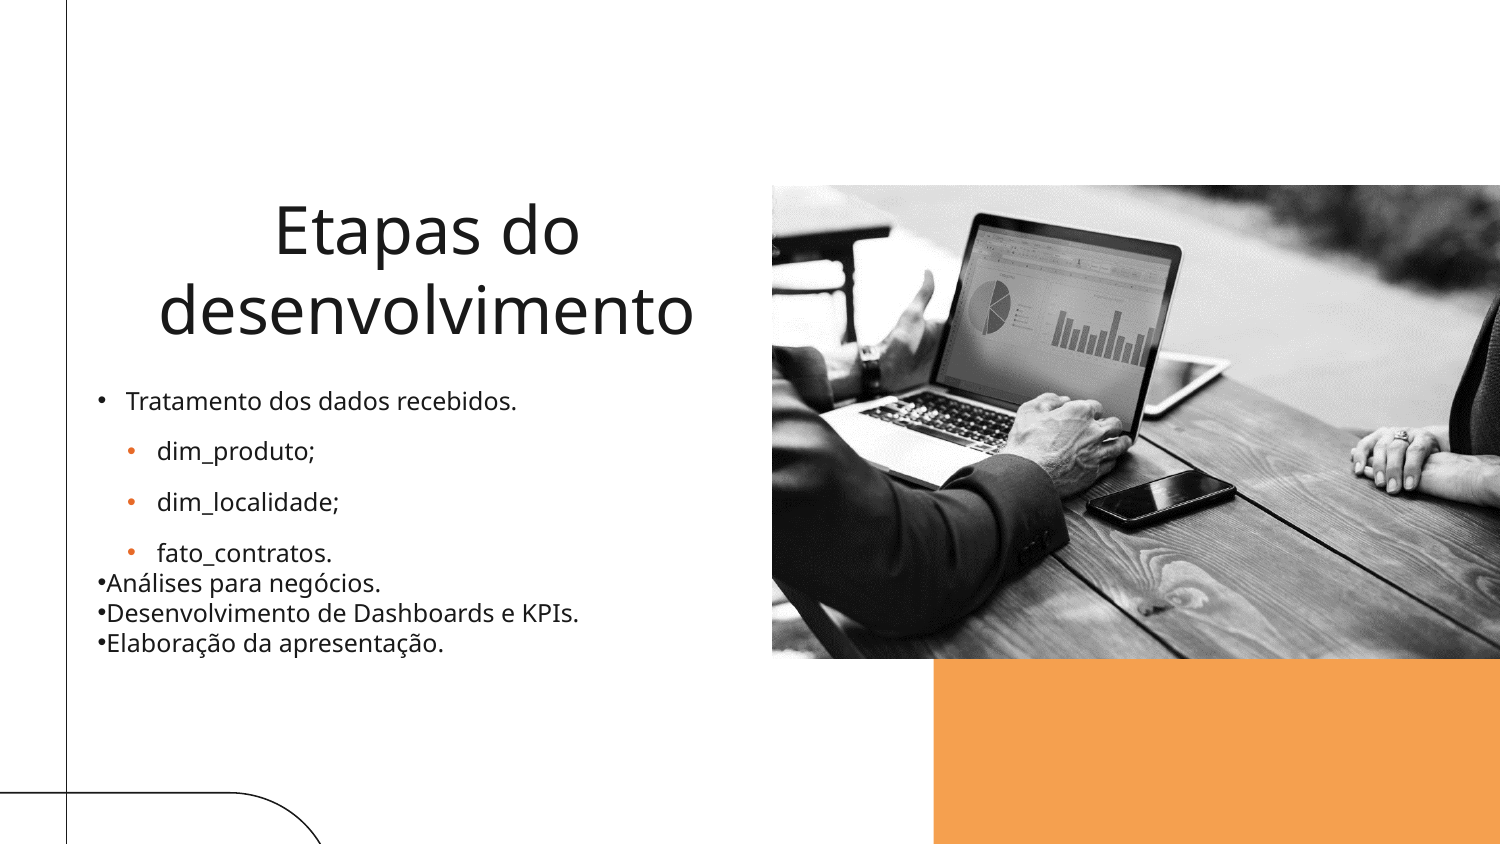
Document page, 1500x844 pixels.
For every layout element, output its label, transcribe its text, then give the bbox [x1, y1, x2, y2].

title Etapas do desenvolvimento [91, 172, 764, 344]
picture [772, 184, 1500, 659]
subtitle Tratamento dos dados recebidos. dim_produto; dim_localidade; fato_contratos. Análises para negócios. Desenvolvimento de Dashboards e KPIs. Elaboração da apresentação. [82, 369, 773, 667]
